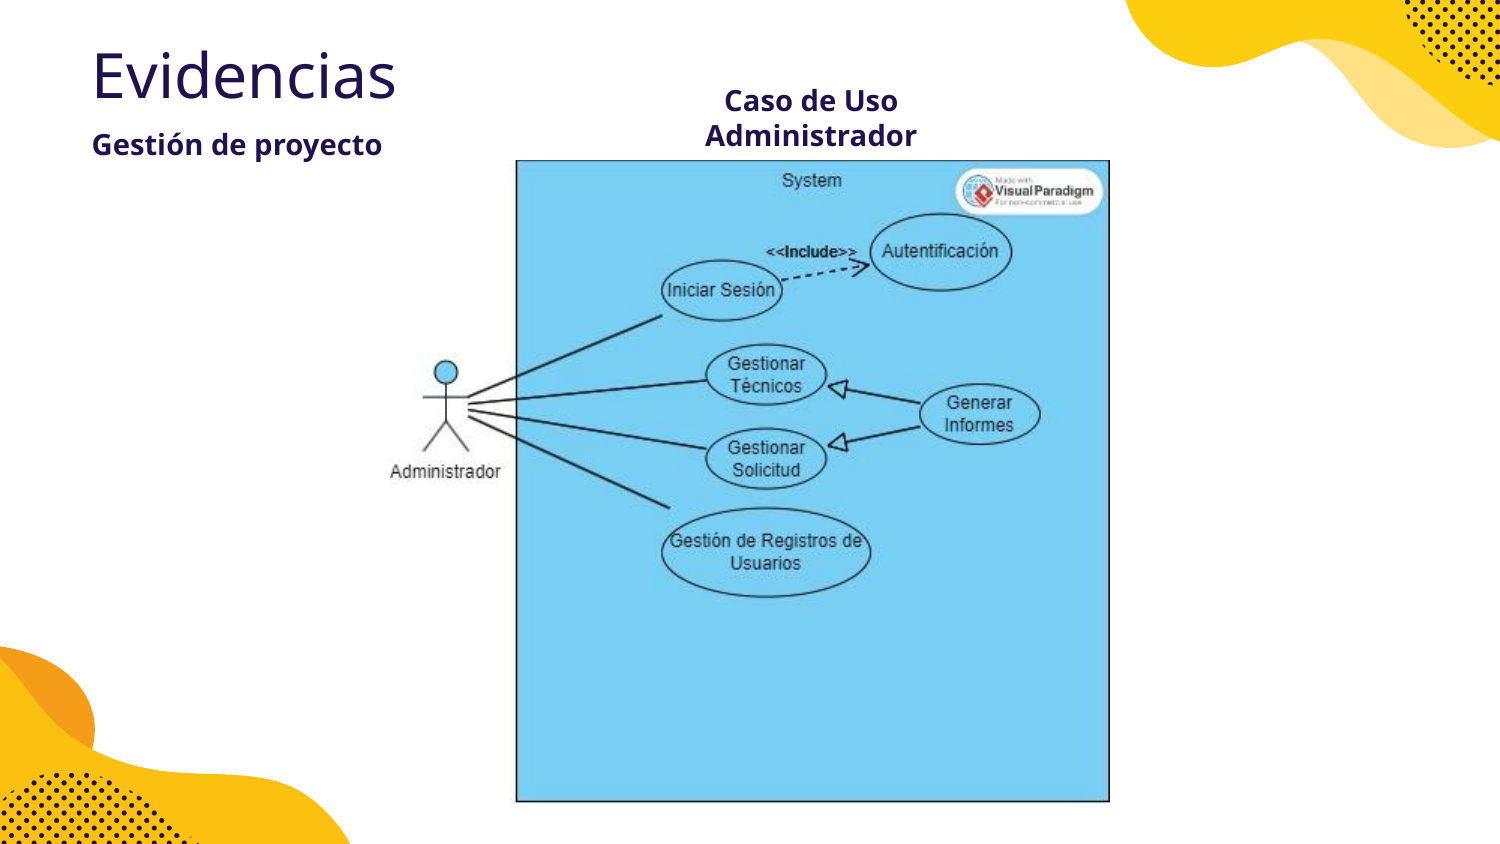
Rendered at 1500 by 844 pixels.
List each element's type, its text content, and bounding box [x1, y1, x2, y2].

text_box Caso de Uso Administrador [680, 67, 943, 126]
picture [0, 160, 1110, 844]
text_box Gestión de proyecto [76, 110, 612, 187]
picture [1310, 0, 1500, 126]
title Evidencias [76, 21, 786, 111]
